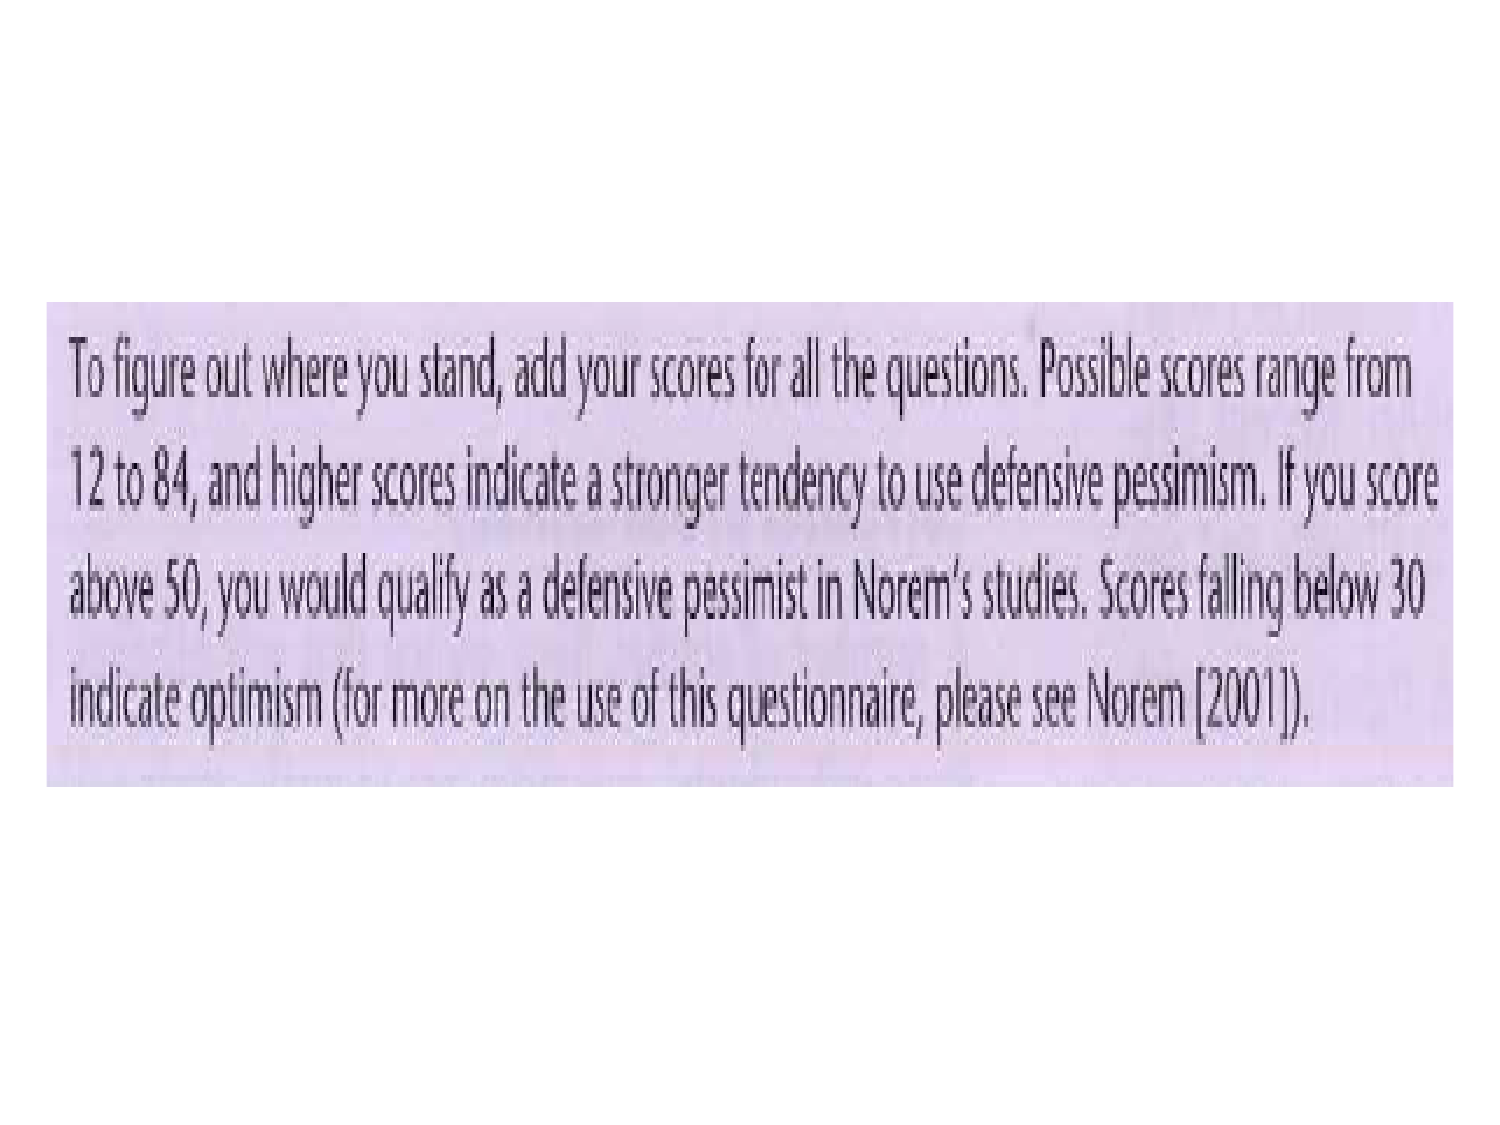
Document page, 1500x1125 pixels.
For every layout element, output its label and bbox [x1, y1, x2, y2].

picture [46, 302, 1454, 788]
